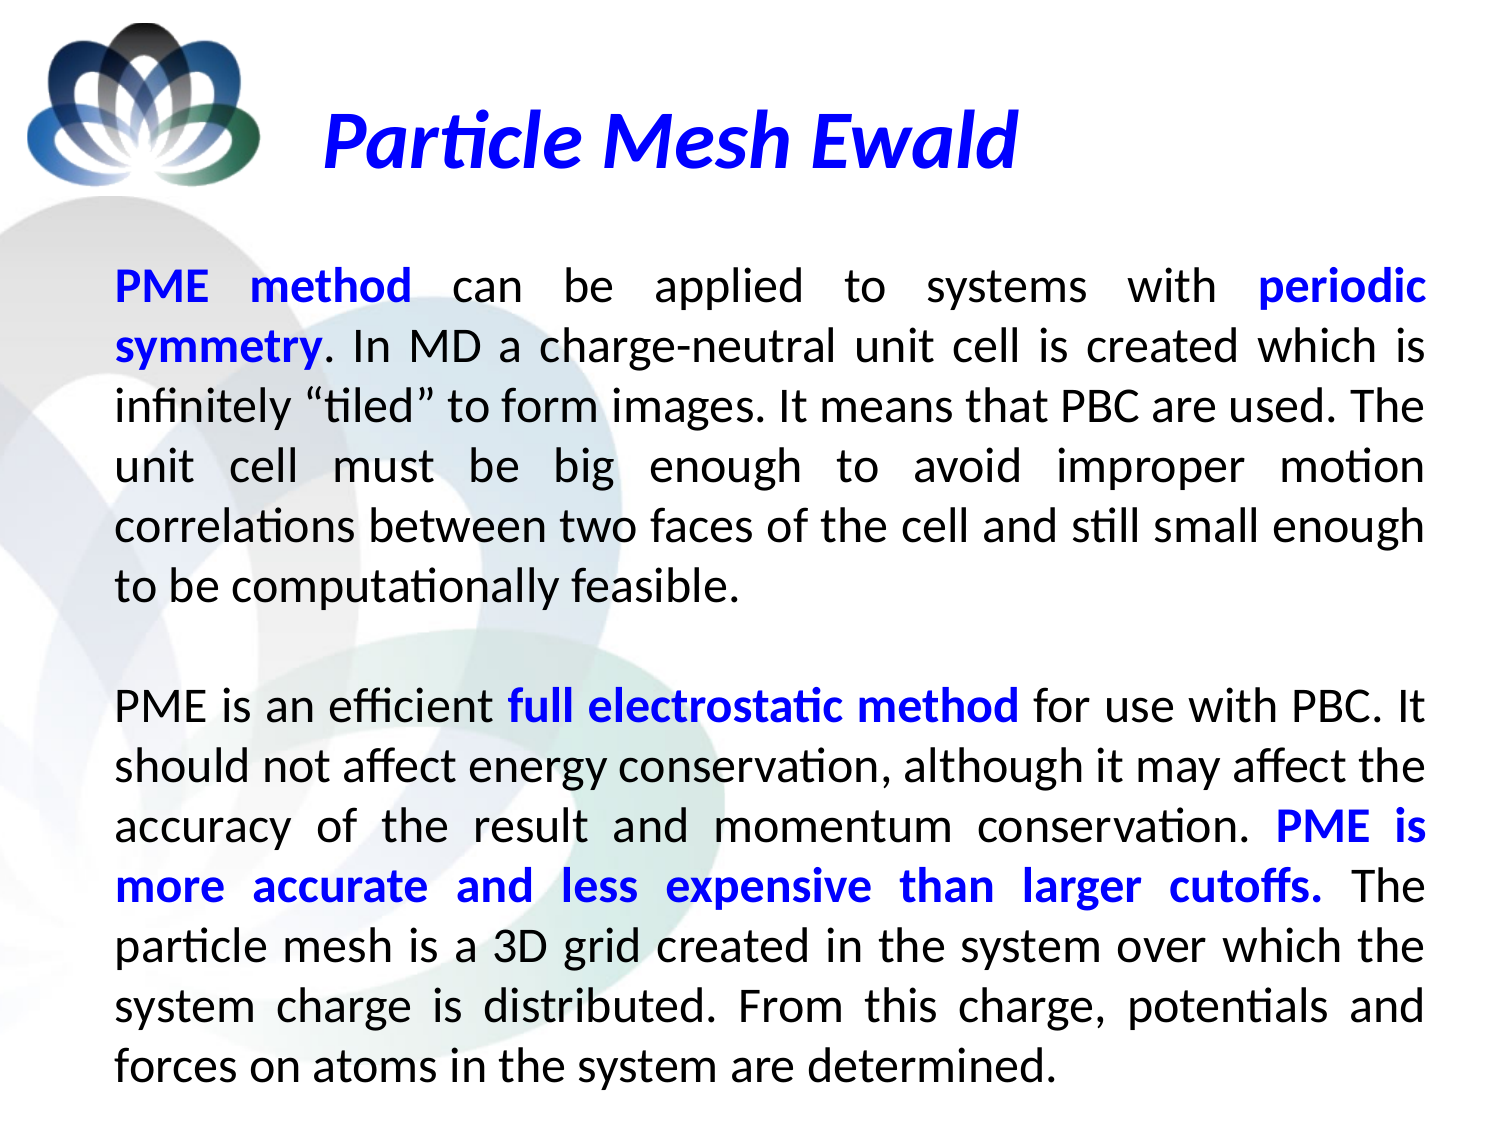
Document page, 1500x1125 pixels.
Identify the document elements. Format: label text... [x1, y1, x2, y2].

picture [0, 22, 726, 1066]
text_box Particle Mesh Ewald [307, 78, 1357, 193]
text_box PME method can be applied to systems with periodic symmetry. In MD a charge-neutral unit cell is created which is infinitely “tiled” to form images. It means that PBC are used. The unit cell must be big enough to avoid improper motion correlations between two faces of the cell and still small enough to be computationally feasible. PME is an efficient full electrostatic method for use with PBC. It should not affect energy conservation, although it may affect the accuracy of the result and momentum conservation. PME is more accurate and less expensive than larger cutoffs. The particle mesh is a 3D grid created in the system over which the system charge is distributed. From this charge, potentials and forces on atoms in the system are determined. [100, 244, 1442, 1100]
